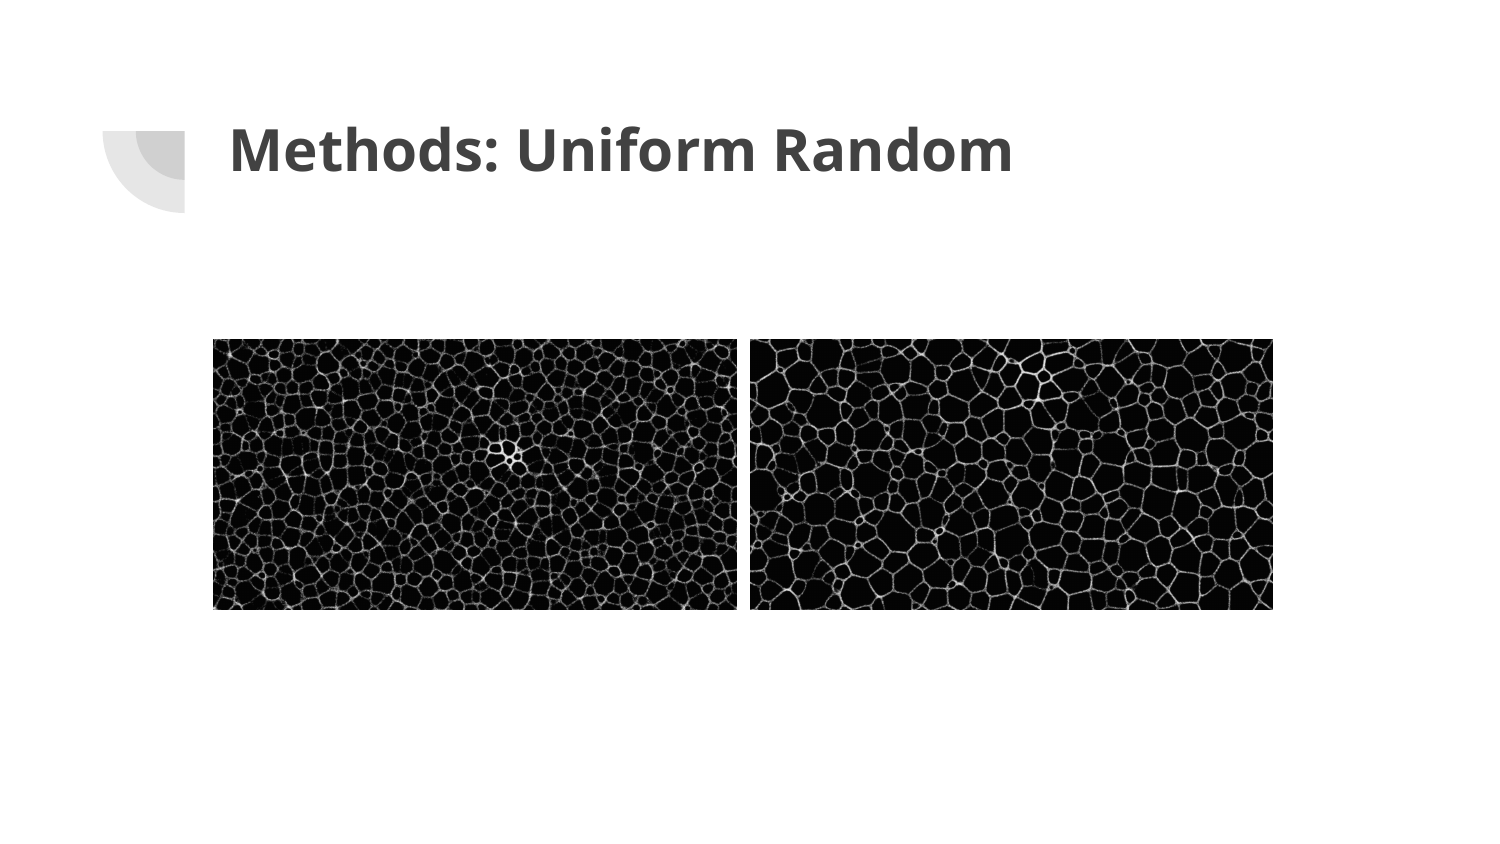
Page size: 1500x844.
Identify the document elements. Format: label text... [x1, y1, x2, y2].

title Methods: Uniform Random [213, 98, 1368, 263]
picture [749, 339, 1273, 610]
picture [213, 339, 737, 610]
